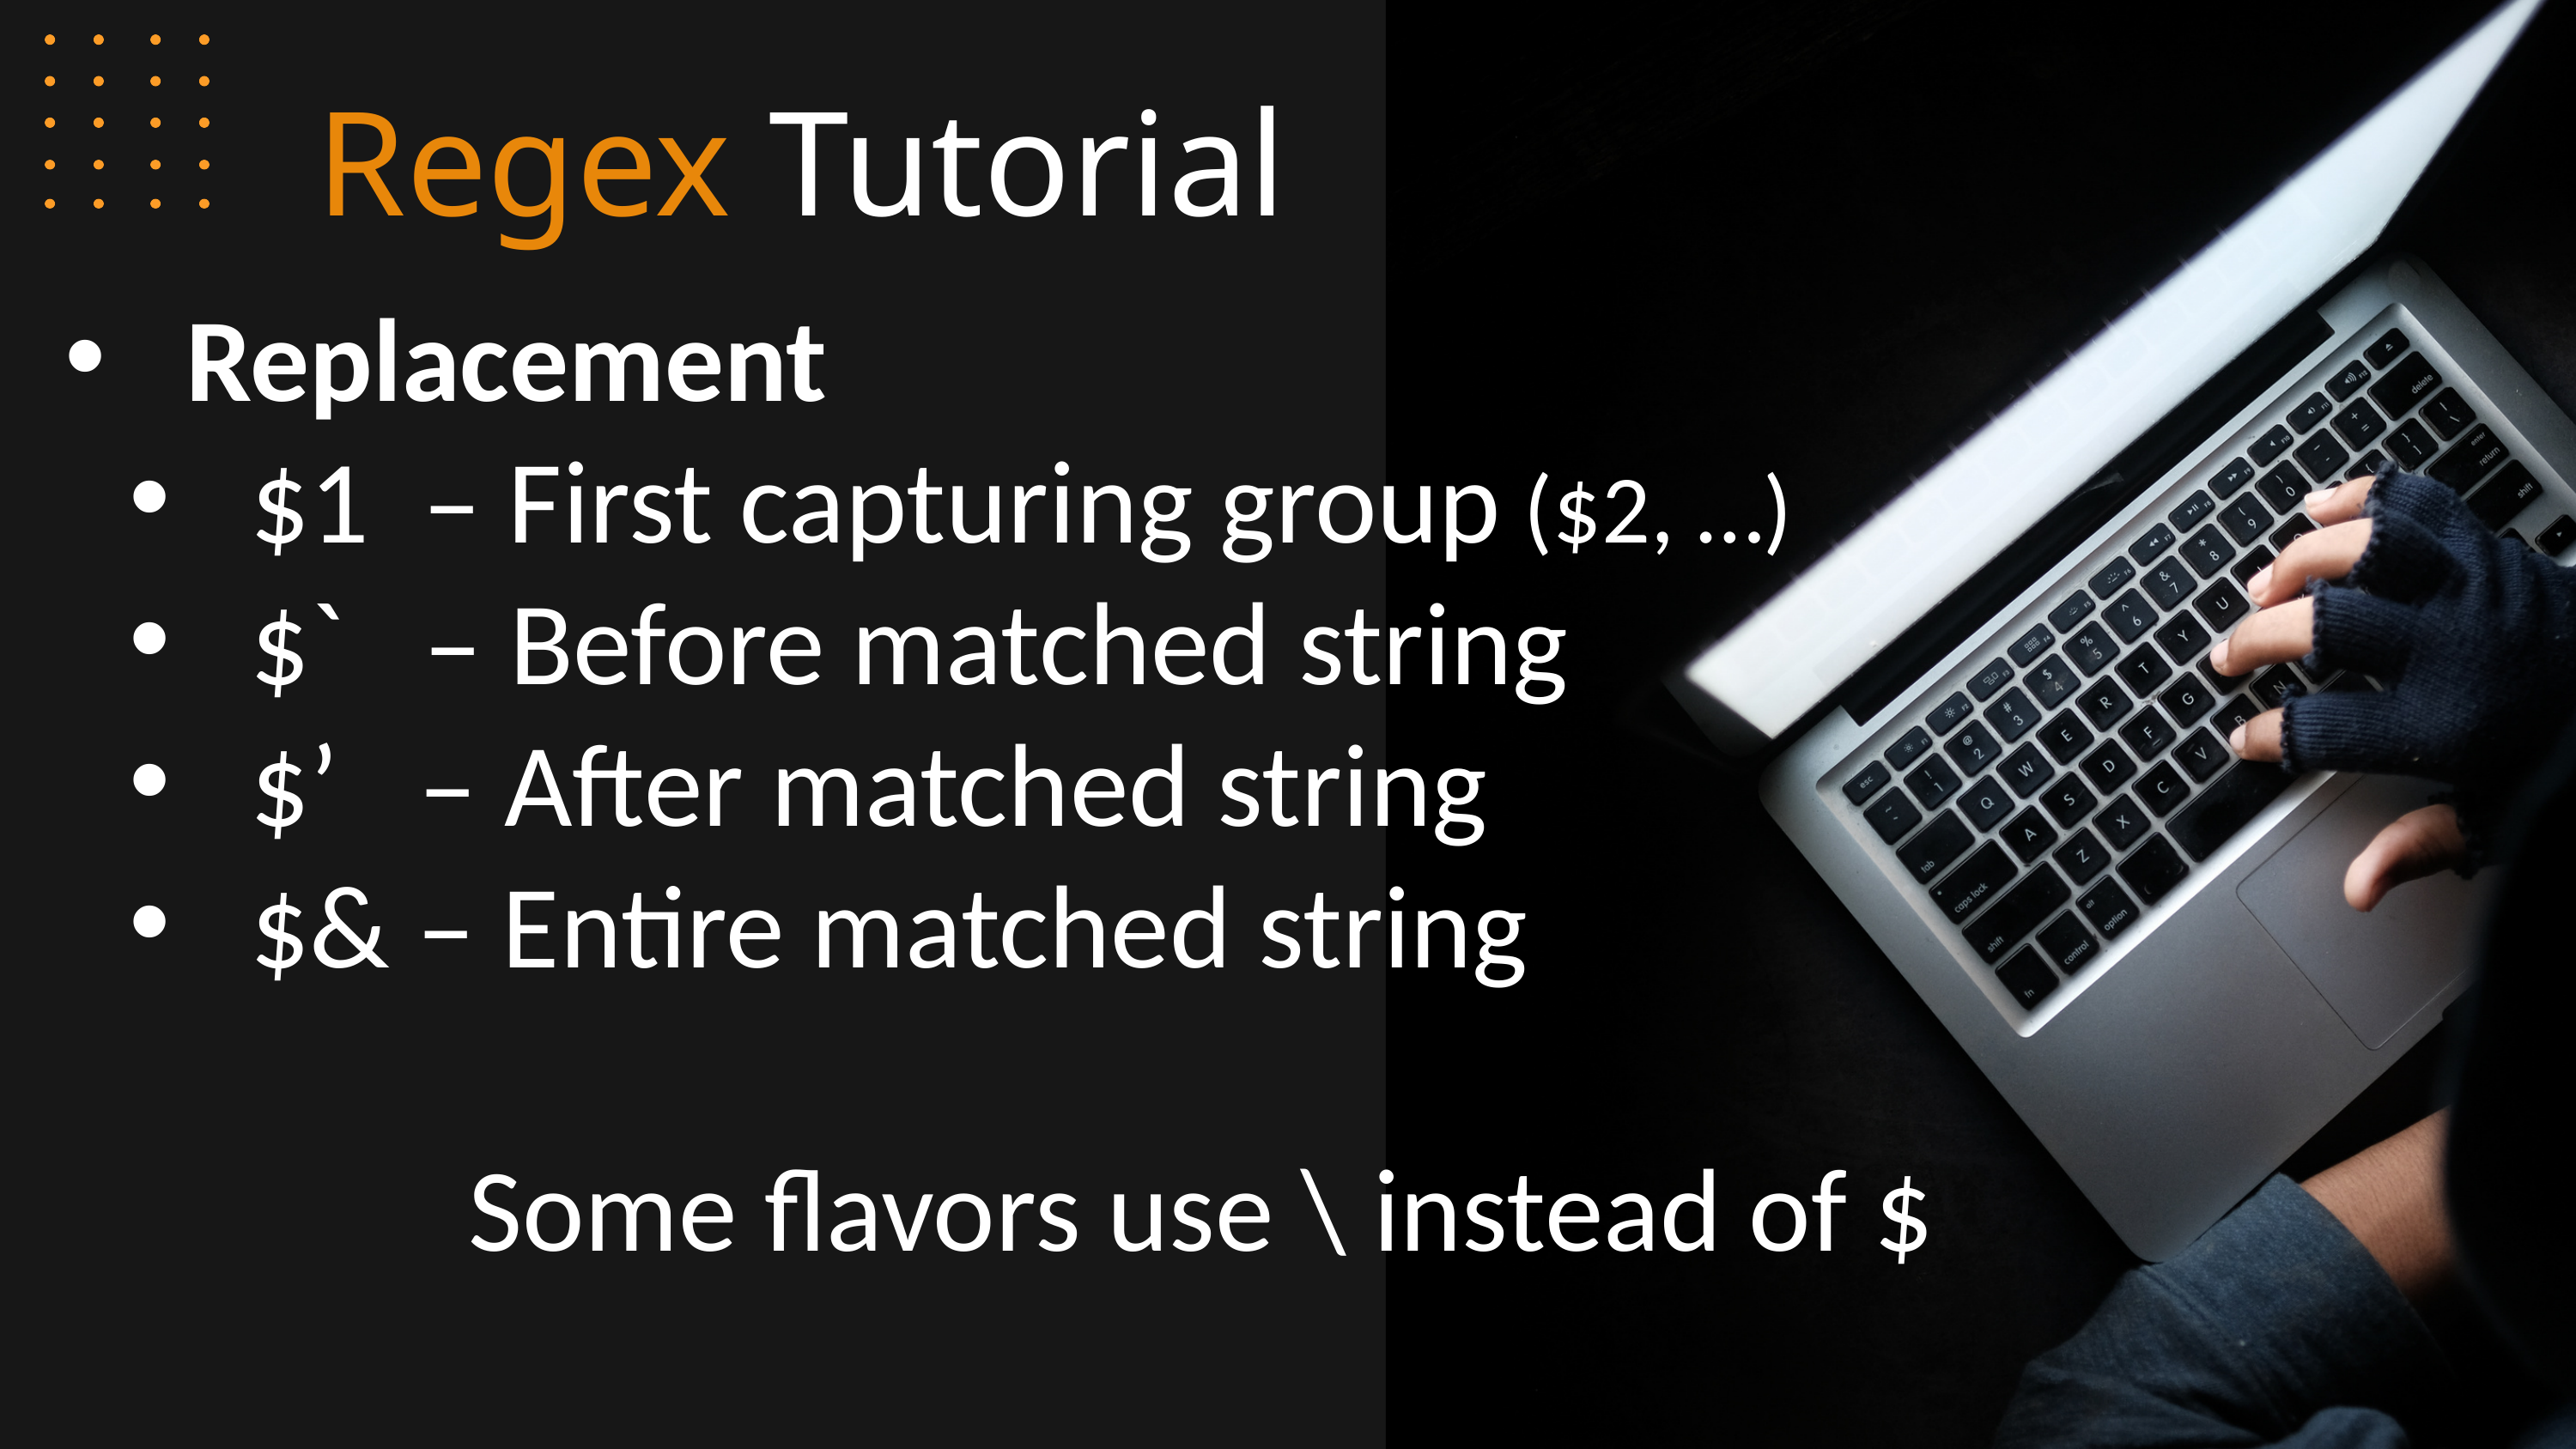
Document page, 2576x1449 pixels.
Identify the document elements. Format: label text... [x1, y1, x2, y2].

picture [1385, 0, 2576, 1449]
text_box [45, 34, 210, 209]
text_box Regex Tutorial [0, 71, 1381, 245]
text_box Replacement $1 – First capturing group ($2, …) $` – Before matched string $’ – After matched string $& – Entire matched string Some flavors use \ instead of $ [52, 276, 1381, 1281]
